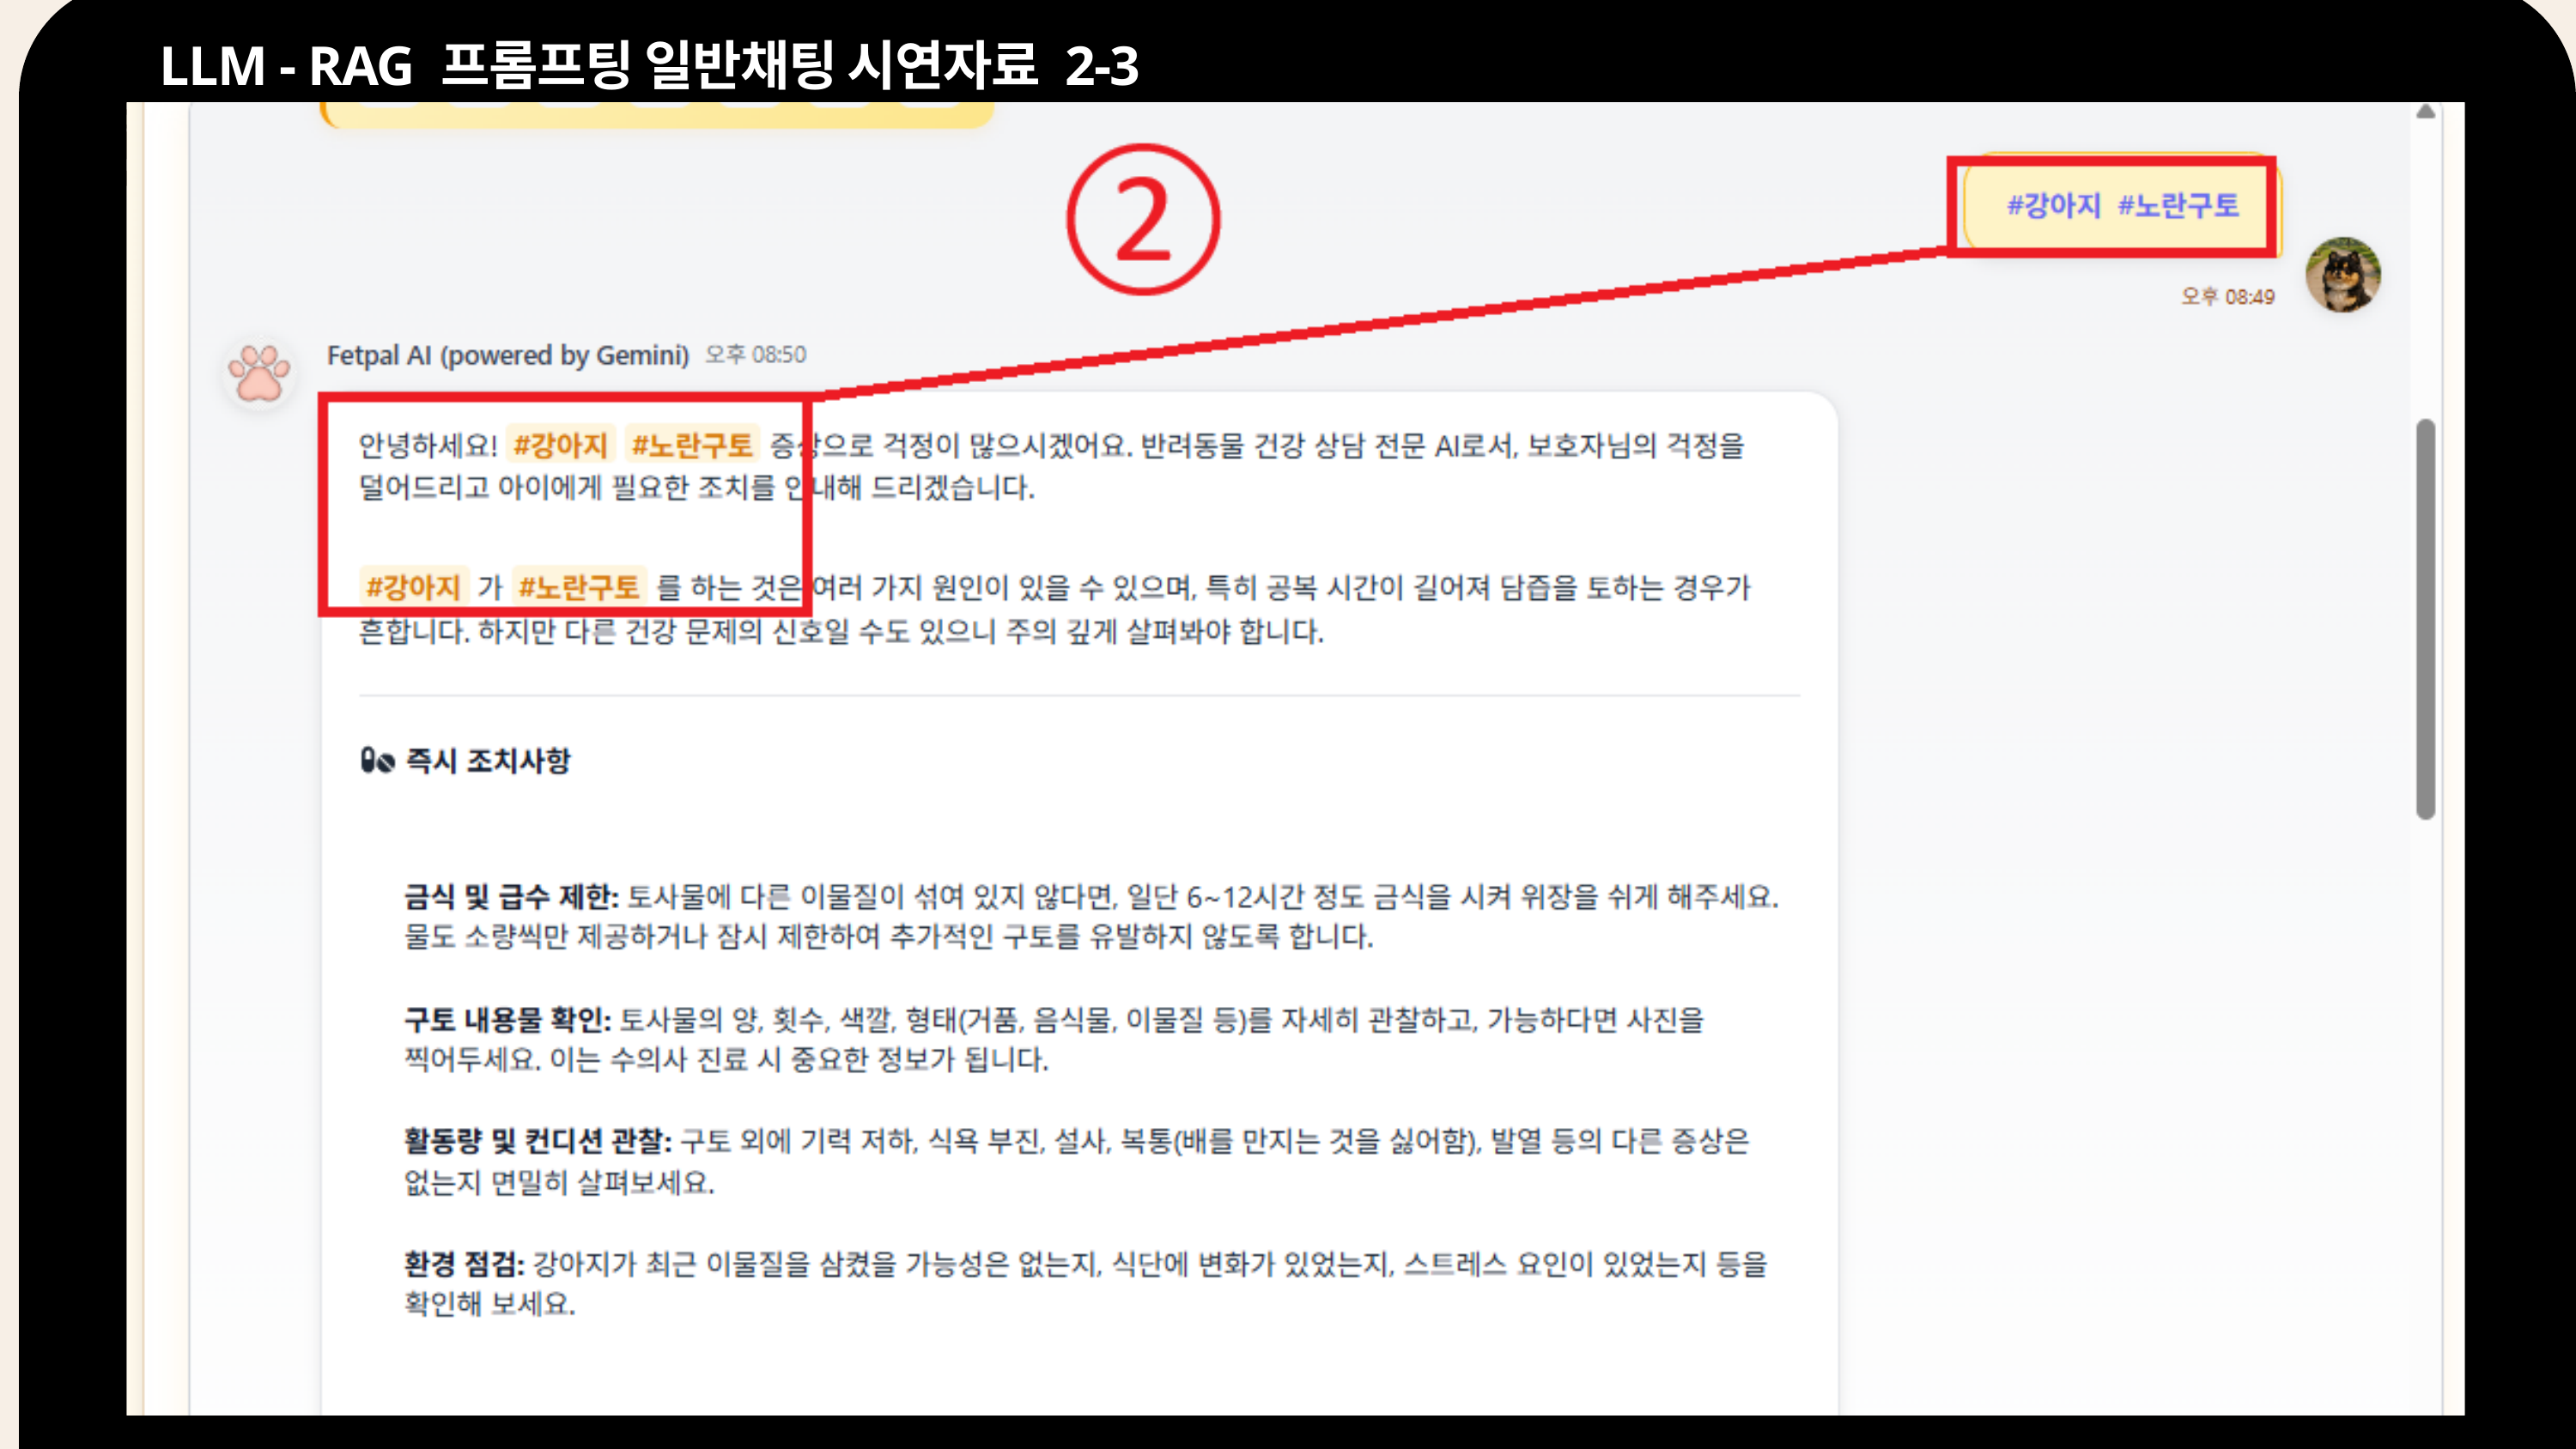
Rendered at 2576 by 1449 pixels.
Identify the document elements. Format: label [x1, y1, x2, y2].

text_box [18, 0, 2576, 1449]
